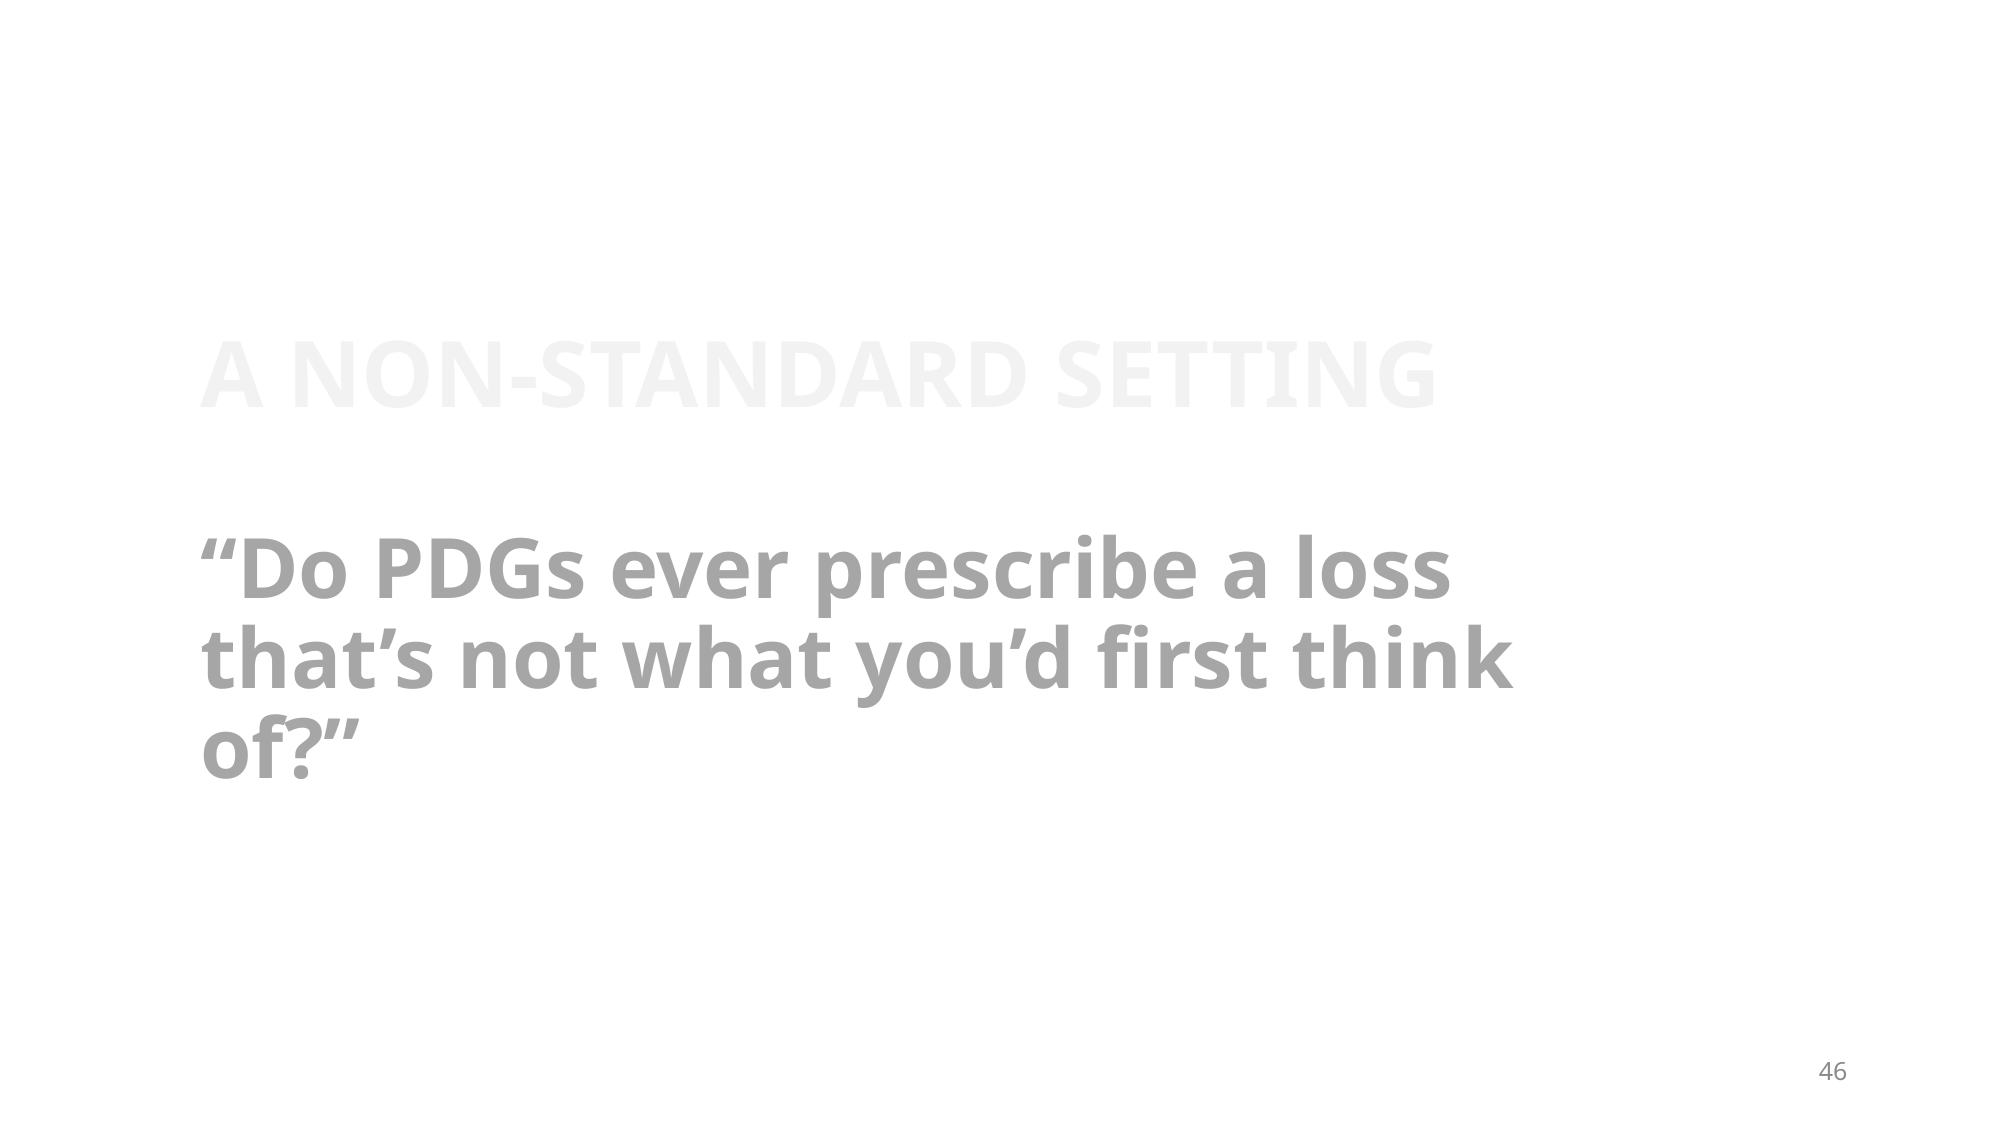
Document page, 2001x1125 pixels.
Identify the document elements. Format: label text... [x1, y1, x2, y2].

title A NON-STANDARD SETTING “Do PDGs ever prescribe a loss that’s not what you’d first think of?” [185, 309, 1593, 816]
slide_number 46 [1412, 1042, 1863, 1103]
